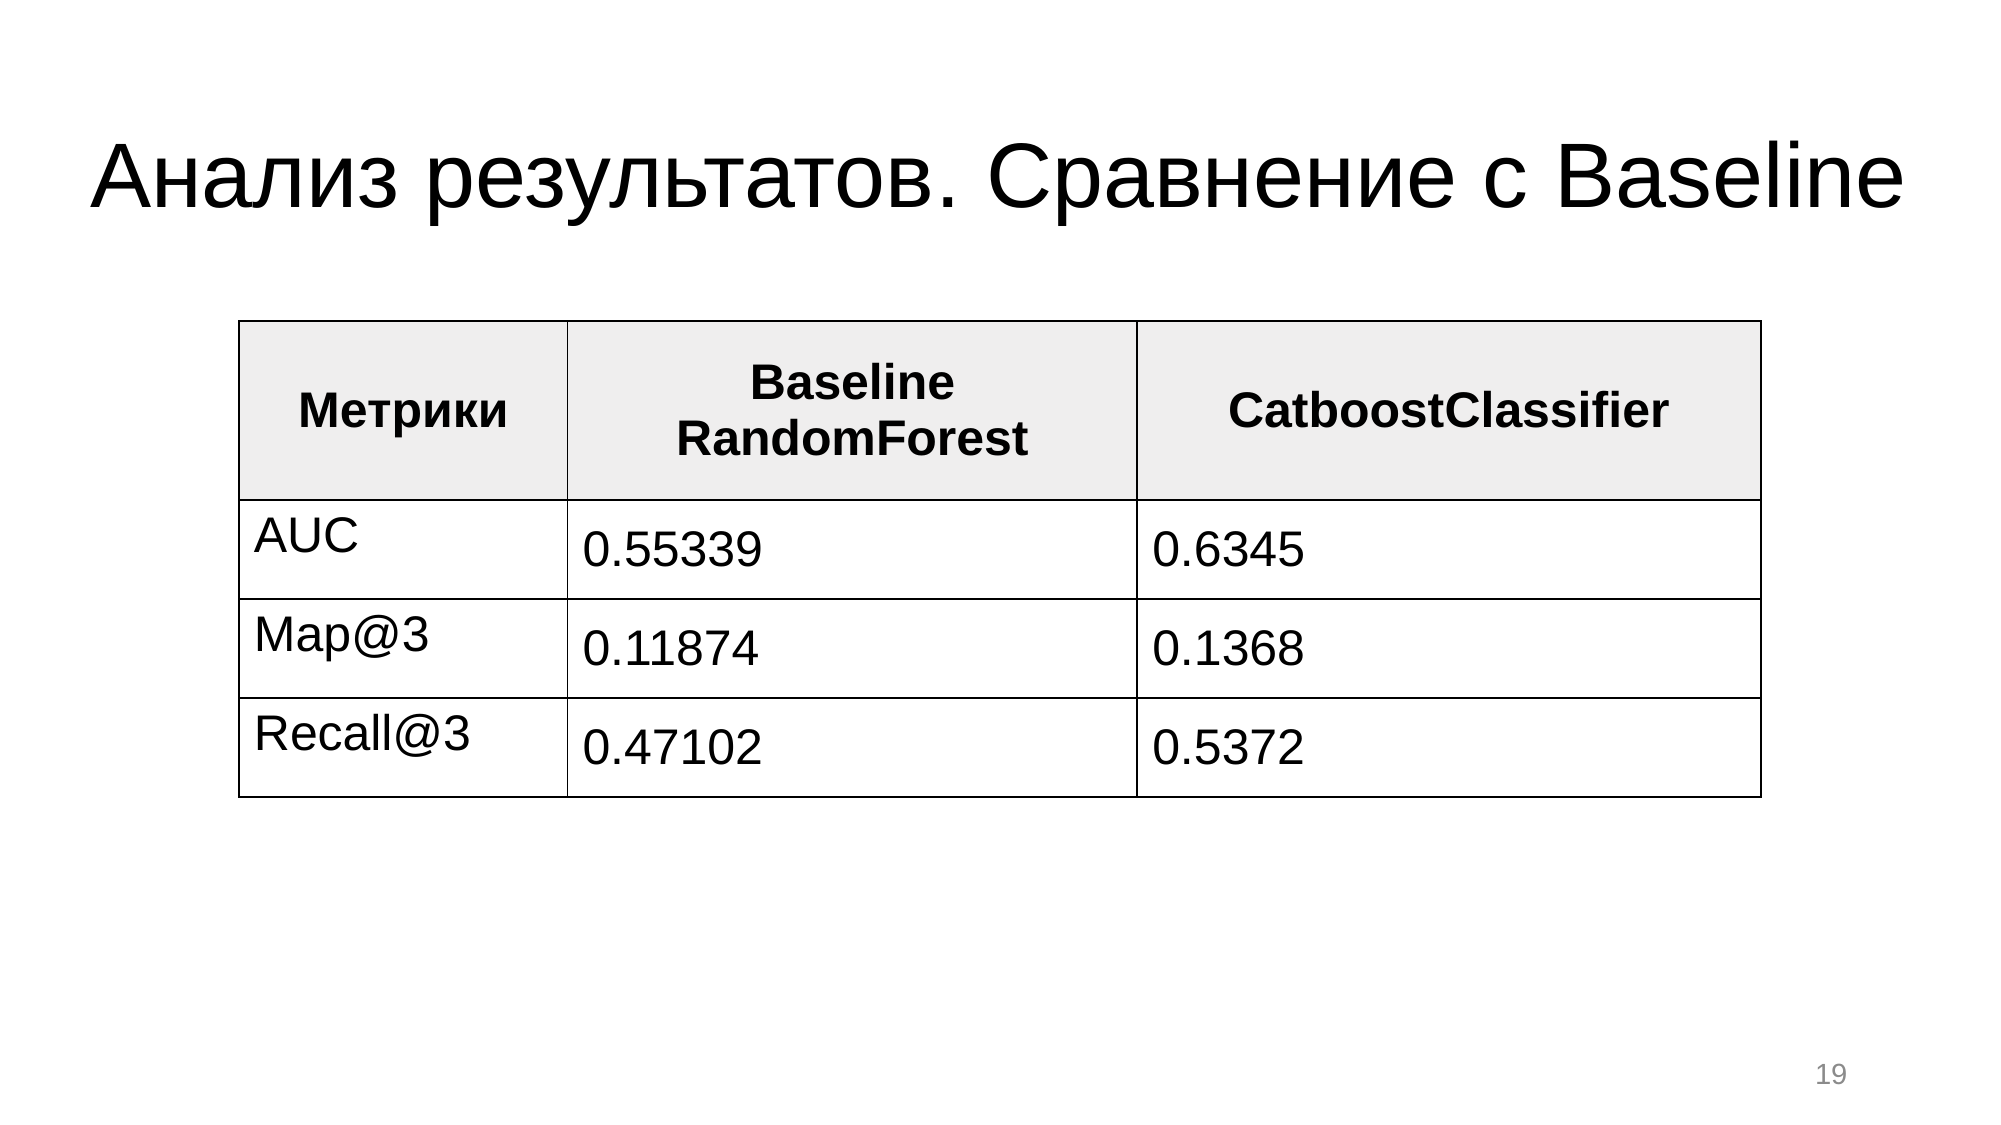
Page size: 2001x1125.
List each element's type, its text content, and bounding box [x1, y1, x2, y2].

table_header Baseline RandomForest [568, 322, 1136, 499]
table_cell 0.6345 [1138, 501, 1760, 598]
table_cell 0.11874 [568, 600, 1136, 697]
table_cell Map@3 [240, 600, 567, 697]
slide_number 19 [1412, 1042, 1863, 1103]
table_header Метрики [240, 322, 567, 499]
table_cell 0.1368 [1138, 600, 1760, 697]
table_cell AUC [240, 501, 567, 598]
table_cell 0.5372 [1138, 699, 1760, 796]
table_cell Recall@3 [240, 699, 567, 796]
table_cell 0.47102 [568, 699, 1136, 796]
table_cell 0.55339 [568, 501, 1136, 598]
title Анализ результатов. Сравнение с Baseline [75, 69, 2000, 287]
table_header CatboostClassifier [1138, 322, 1760, 499]
